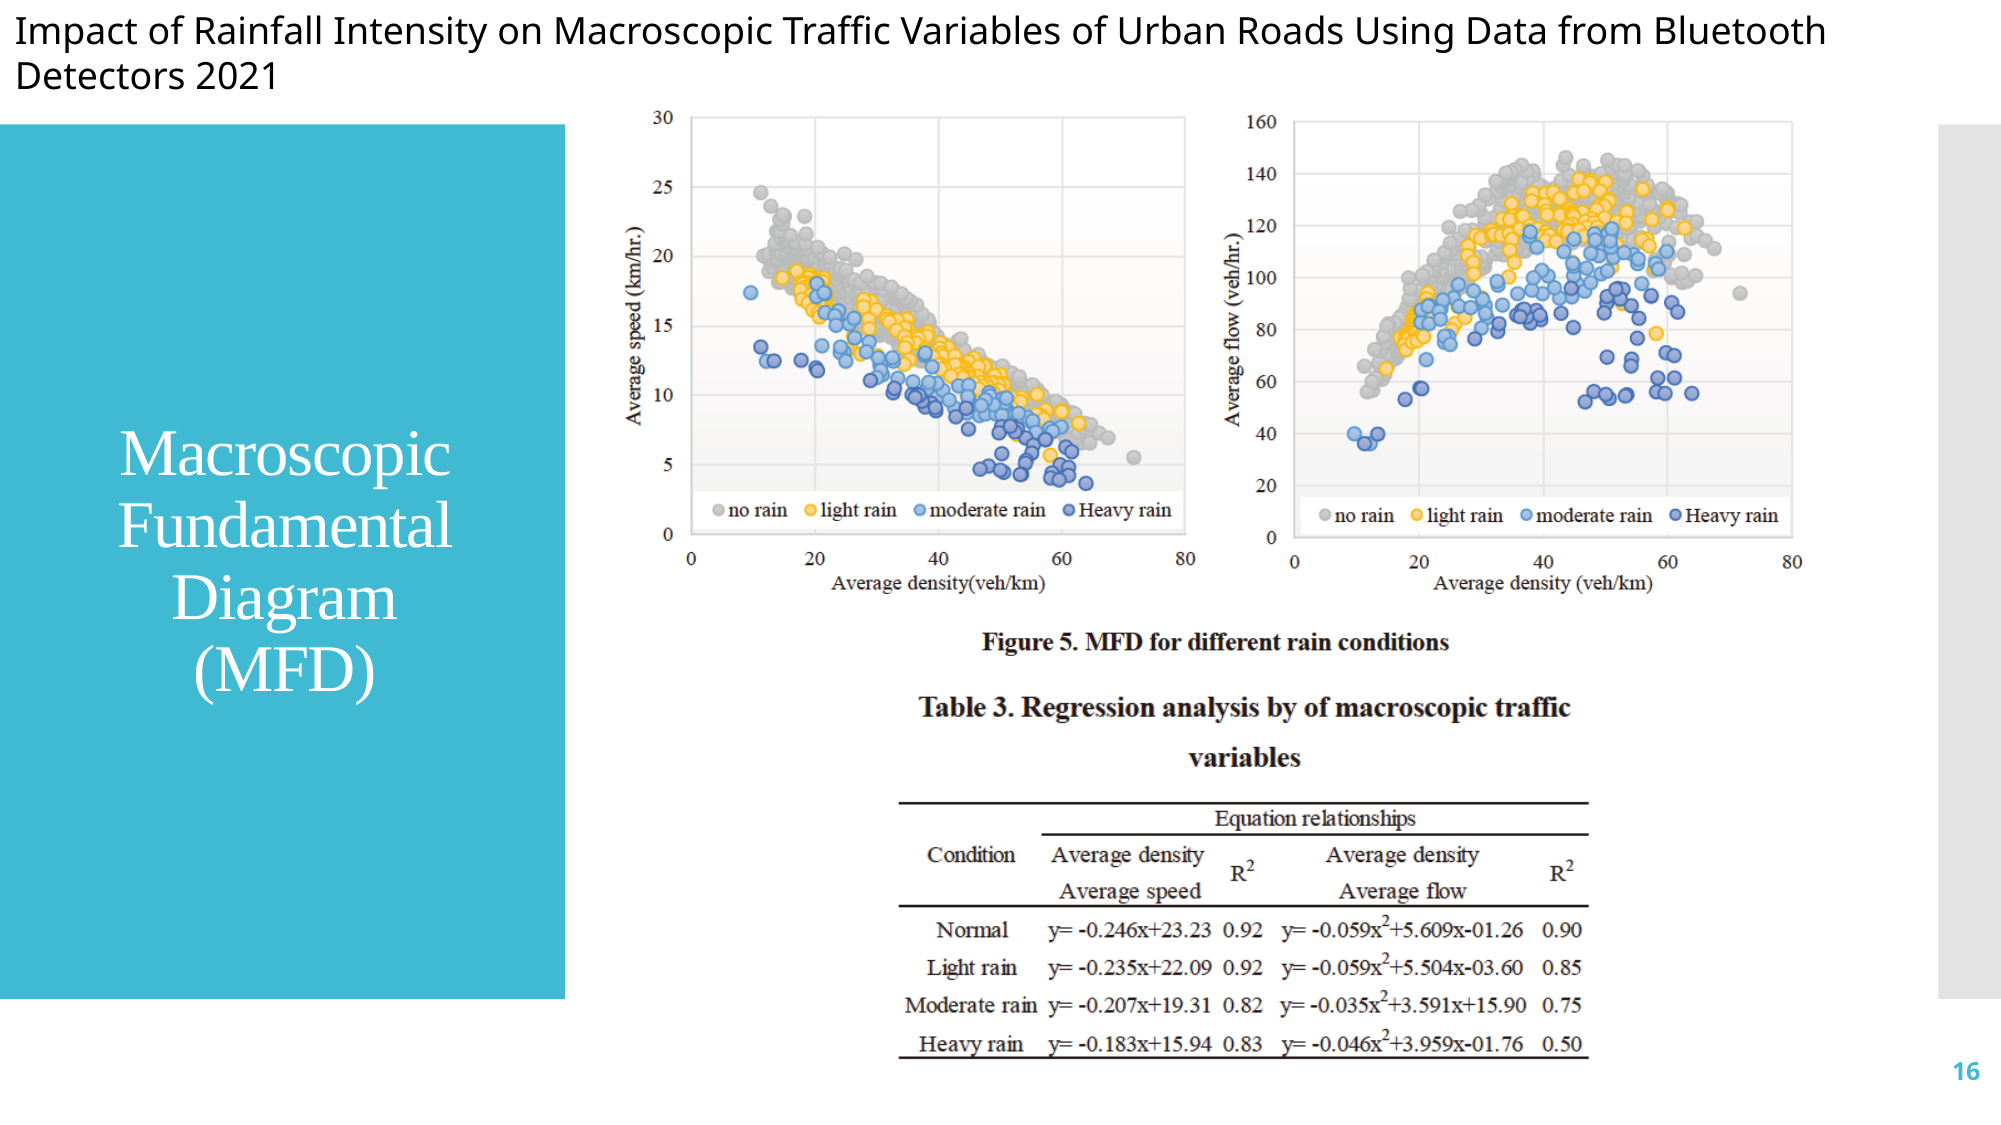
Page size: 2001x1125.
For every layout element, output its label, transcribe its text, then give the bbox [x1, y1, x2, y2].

slide_number 16 [1744, 1042, 1996, 1103]
text_box Macroscopic Fundamental Diagram (MFD) [0, 184, 571, 940]
picture [568, 50, 1886, 1103]
text_box Impact of Rainfall Intensity on Macroscopic Traffic Variables of Urban Roads Using Data from Bluetooth Detectors 2021 [0, 0, 2000, 105]
